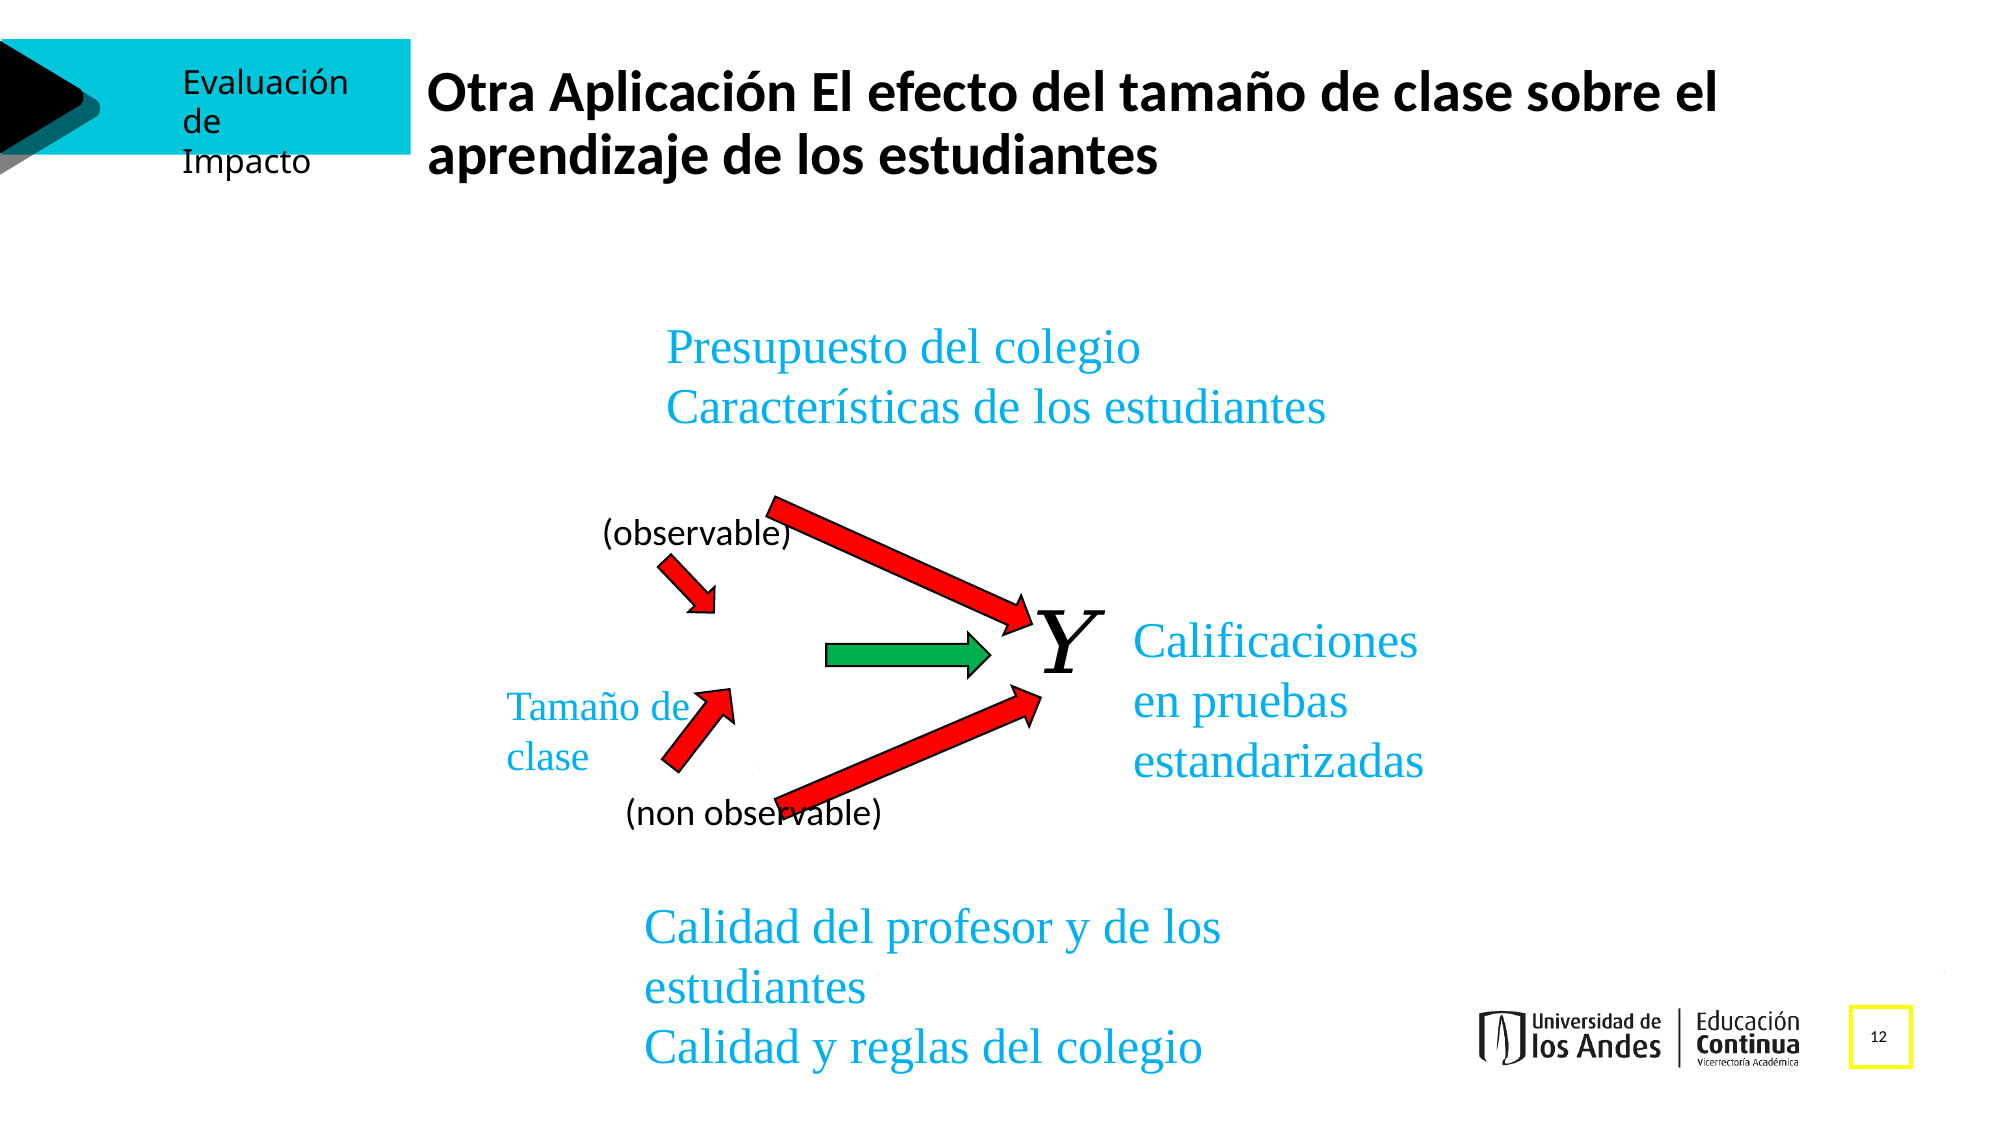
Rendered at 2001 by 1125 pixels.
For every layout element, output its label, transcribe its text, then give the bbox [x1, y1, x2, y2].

text_box Calificaciones en pruebas estandarizadas [1118, 600, 1469, 796]
picture [1459, 990, 1821, 1083]
text_box Calidad del profesor y de los estudiantes Calidad y reglas del colegio [630, 886, 1246, 1082]
text_box Tamaño de clase [491, 671, 595, 787]
text_box [656, 552, 716, 598]
text_box [765, 495, 1004, 598]
text_box Presupuesto del colegio Características de los estudiantes [651, 306, 1386, 442]
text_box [595, 598, 1112, 893]
